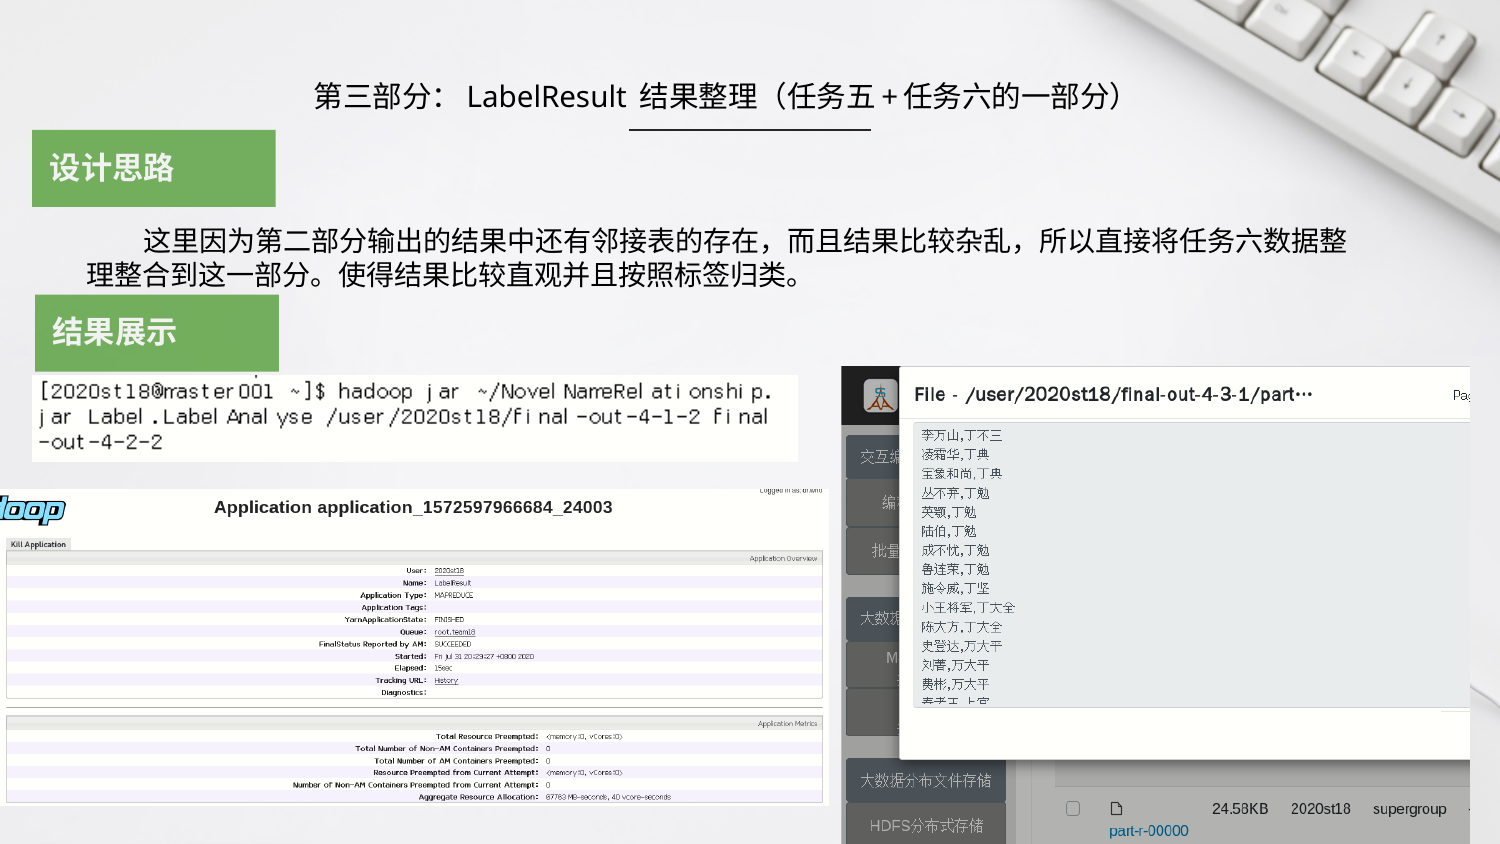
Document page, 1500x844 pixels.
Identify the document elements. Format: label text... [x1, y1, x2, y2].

text_box 设计思路 [35, 140, 272, 193]
text_box [31, 129, 277, 208]
text_box 这里因为第二部分输出的结果中还有邻接表的存在，而且结果比较杂乱，所以直接将任务六数据整理整合到这一部分。使得结果比较直观并且按照标签归类。 [71, 216, 1384, 299]
list 第三部分：LabelResult 结果整理（任务五+任务六的一部分） [298, 66, 1254, 141]
picture [0, 0, 1500, 844]
text_box 结果展示 [38, 305, 275, 358]
text_box [34, 294, 280, 373]
